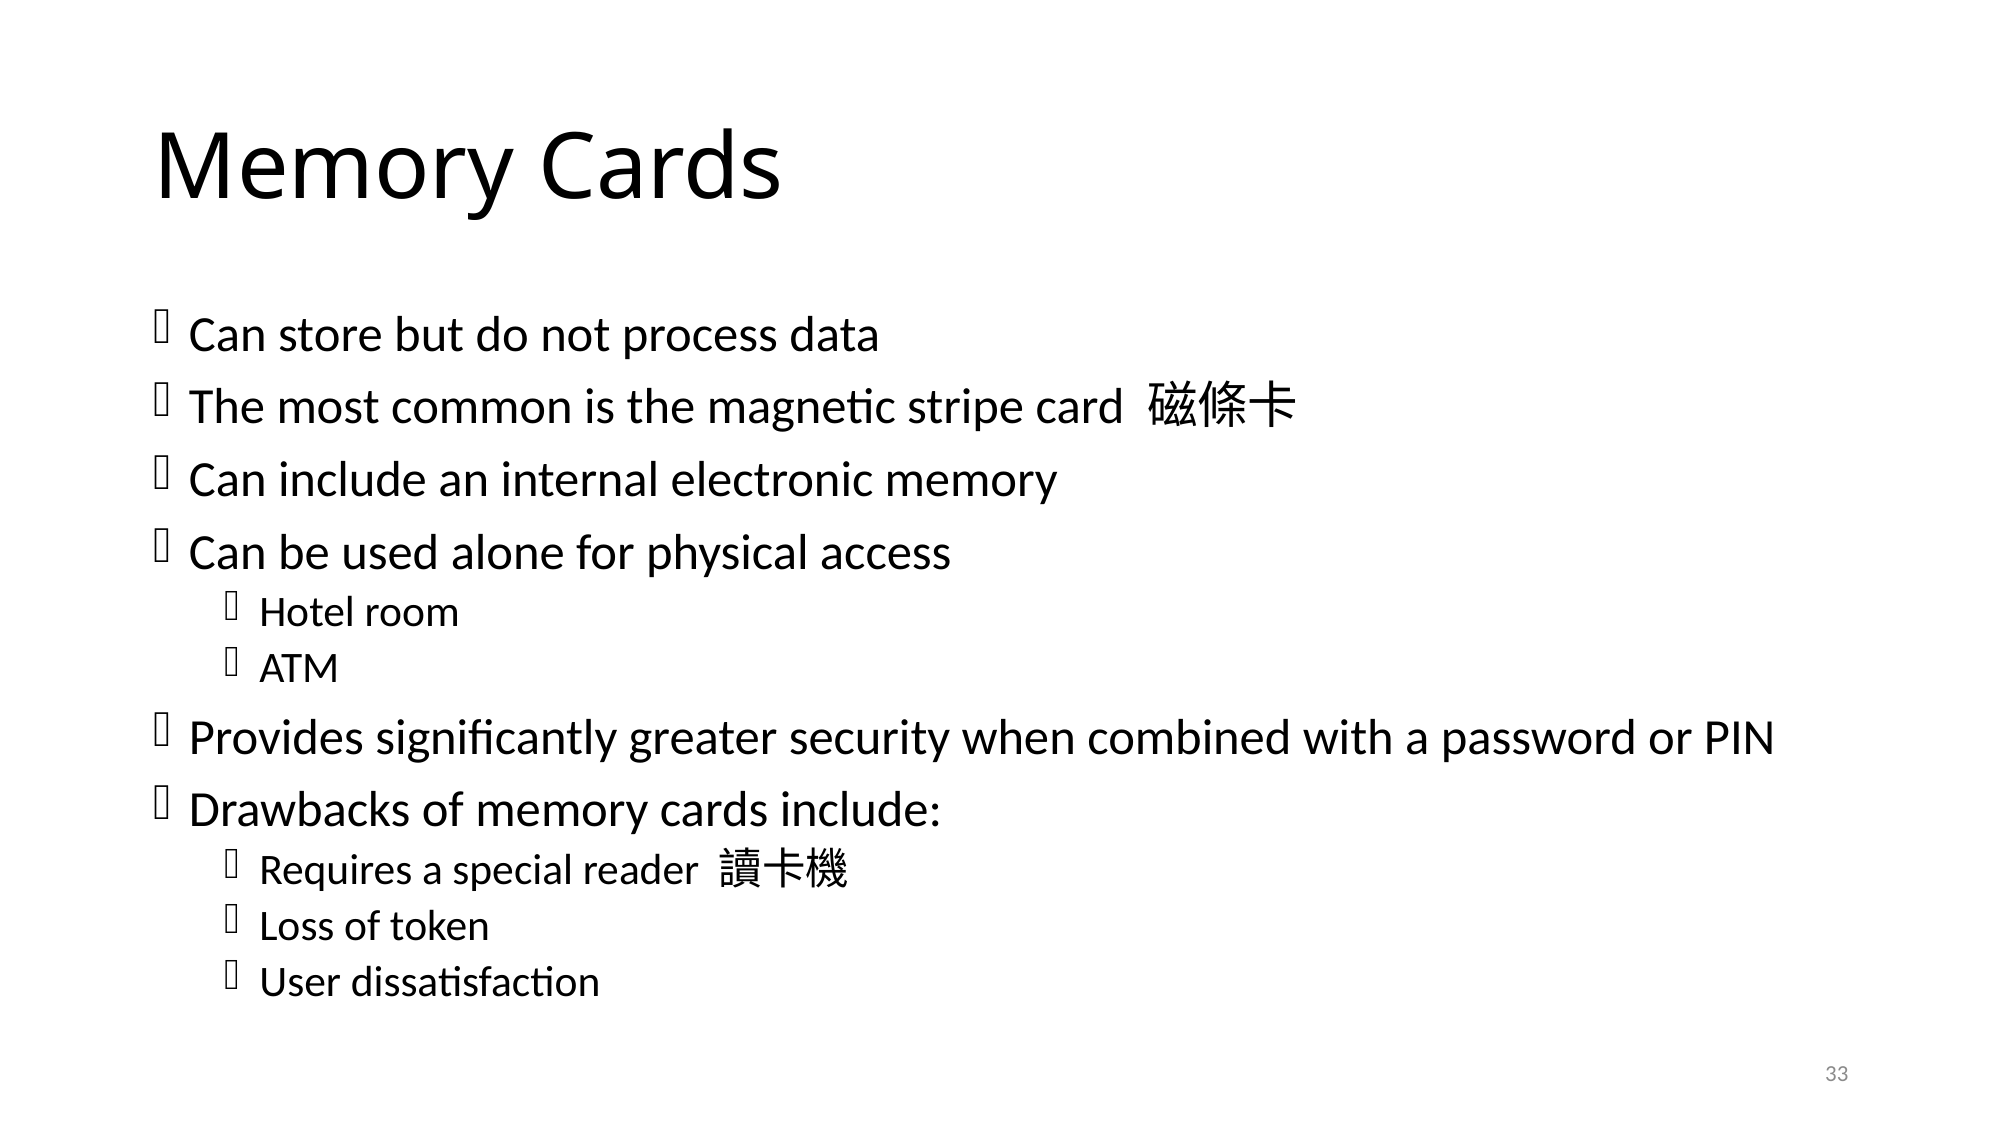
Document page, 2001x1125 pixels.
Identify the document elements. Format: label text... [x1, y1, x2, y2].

list Can store but do not process data The most common is the magnetic stripe card 磁條卡 Can include an internal electronic memory Can be used alone for physical access Hotel room ATM Provides significantly greater security when combined with a password or PIN Drawbacks of memory cards include: Requires a special reader 讀卡機 Loss of token User dissatisfaction [138, 299, 1864, 1014]
slide_number 33 [1413, 1042, 1864, 1103]
title Memory Cards [138, 60, 1864, 278]
